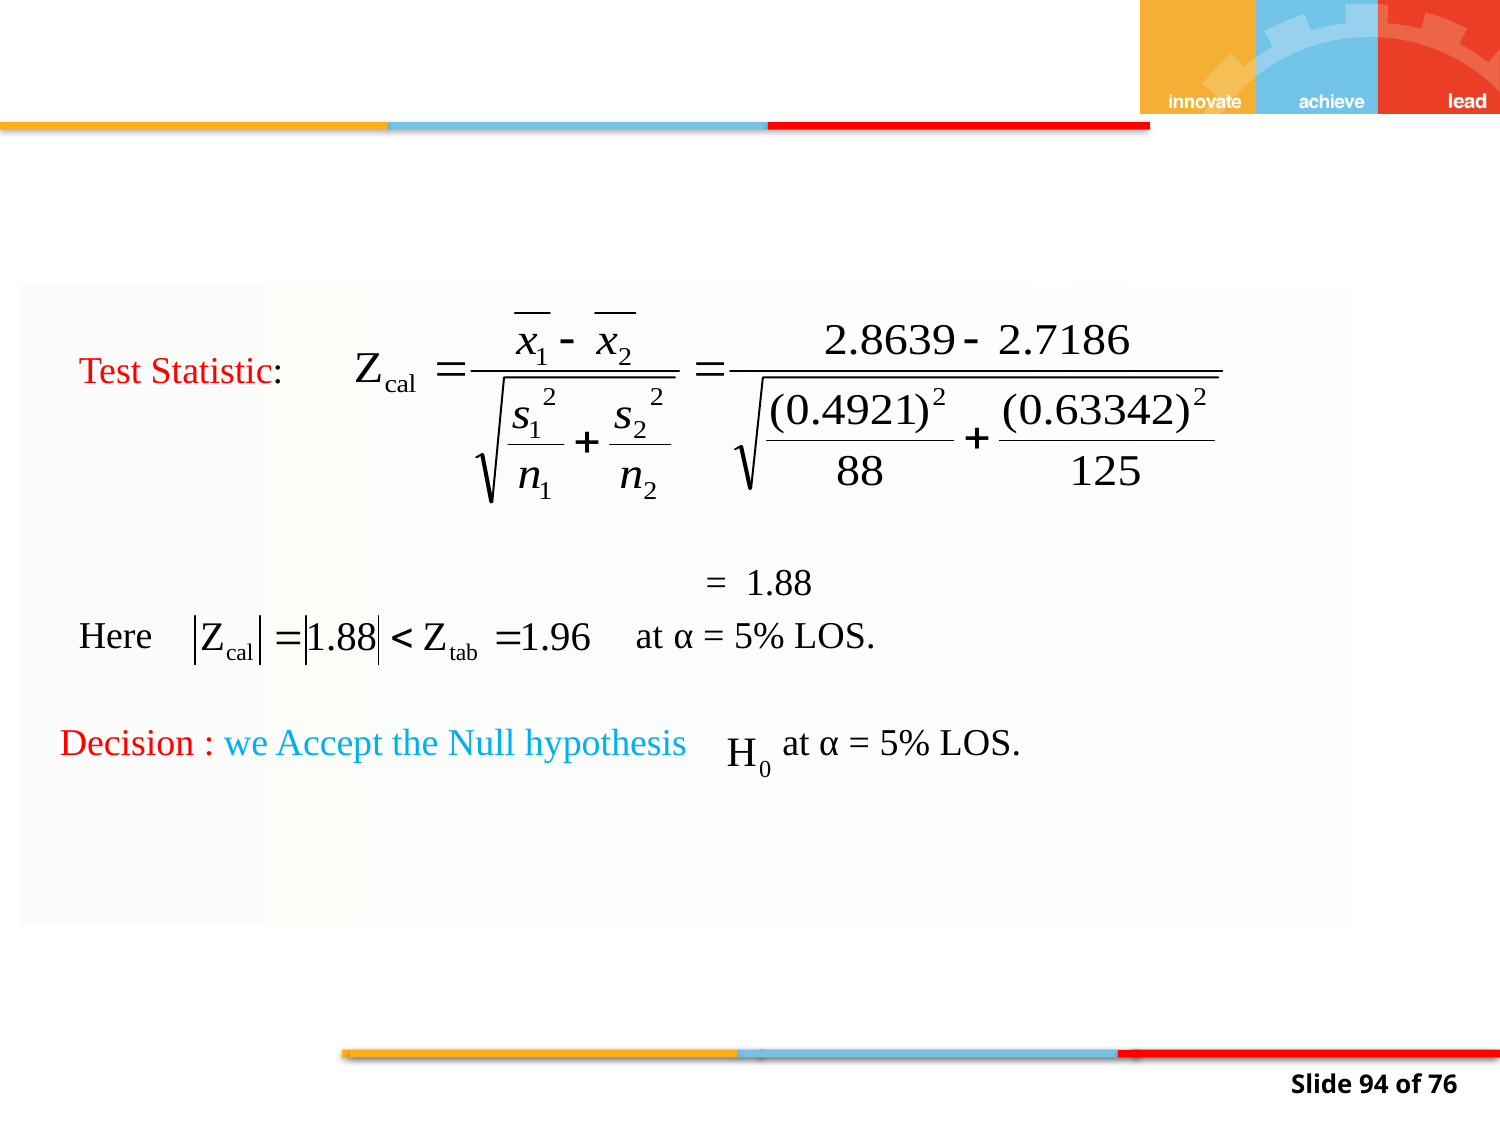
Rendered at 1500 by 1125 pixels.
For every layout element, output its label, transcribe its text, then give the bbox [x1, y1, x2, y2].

list Test Statistic: = 1.88 Here at α = 5% LOS. Decision : we Accept the Null hypothesis at α = 5% LOS. [19, 286, 1470, 926]
picture [1140, 0, 1500, 114]
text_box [345, 304, 1232, 514]
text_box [187, 605, 599, 675]
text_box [720, 724, 780, 789]
